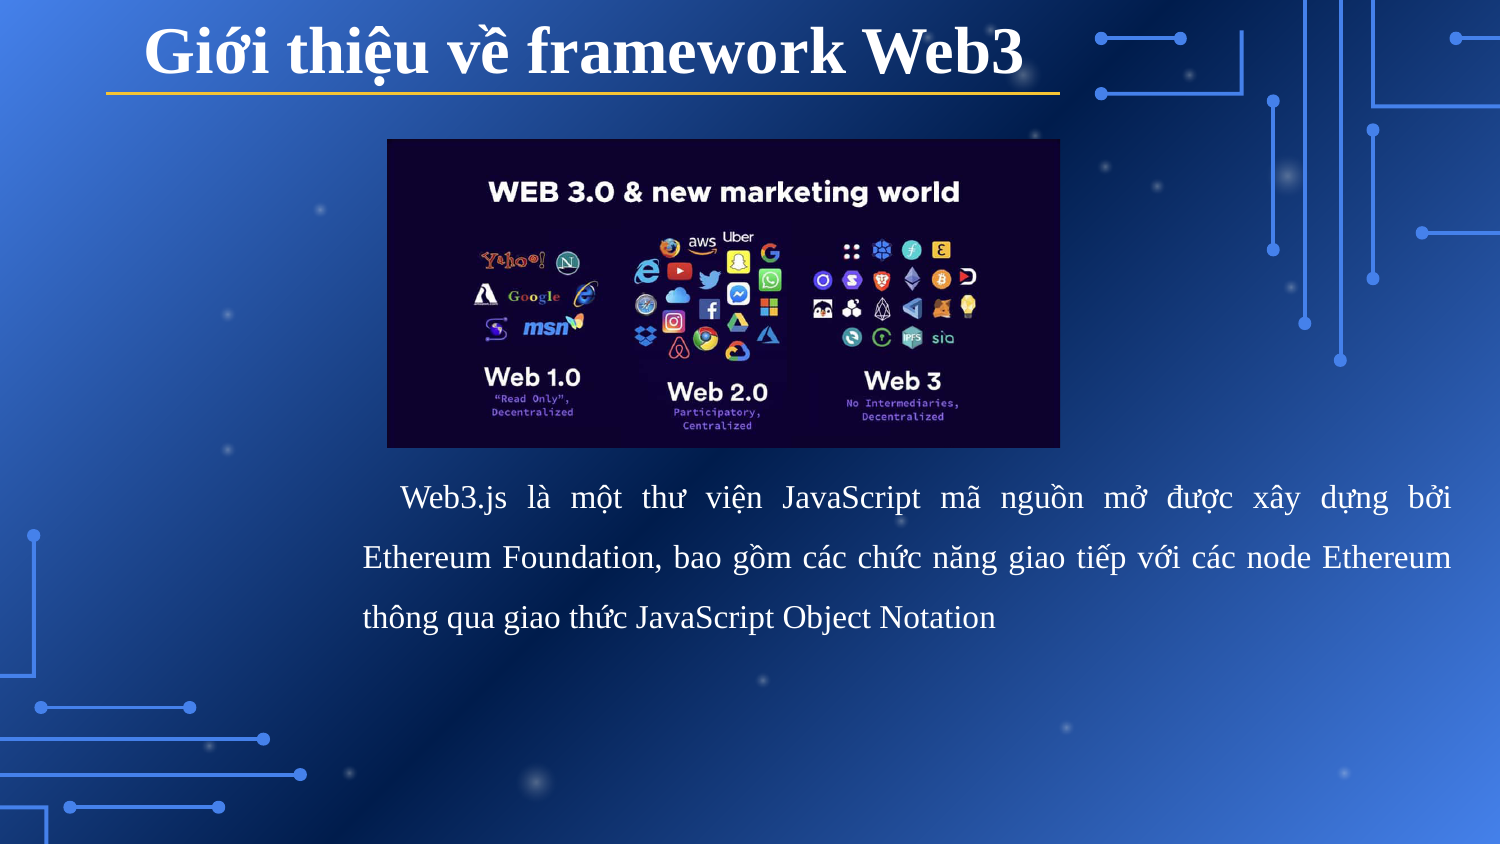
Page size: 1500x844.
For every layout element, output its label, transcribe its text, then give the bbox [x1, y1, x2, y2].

text_box Giới thiệu về framework Web3 [53, 0, 1212, 94]
text_box Web3.js là một thư viện JavaScript mã nguồn mở được xây dựng bởi Ethereum Foundation, bao gồm các chức năng giao tiếp với các node Ethereum thông qua giao thức JavaScript Object Notation [310, 447, 1469, 742]
picture [386, 139, 1061, 449]
